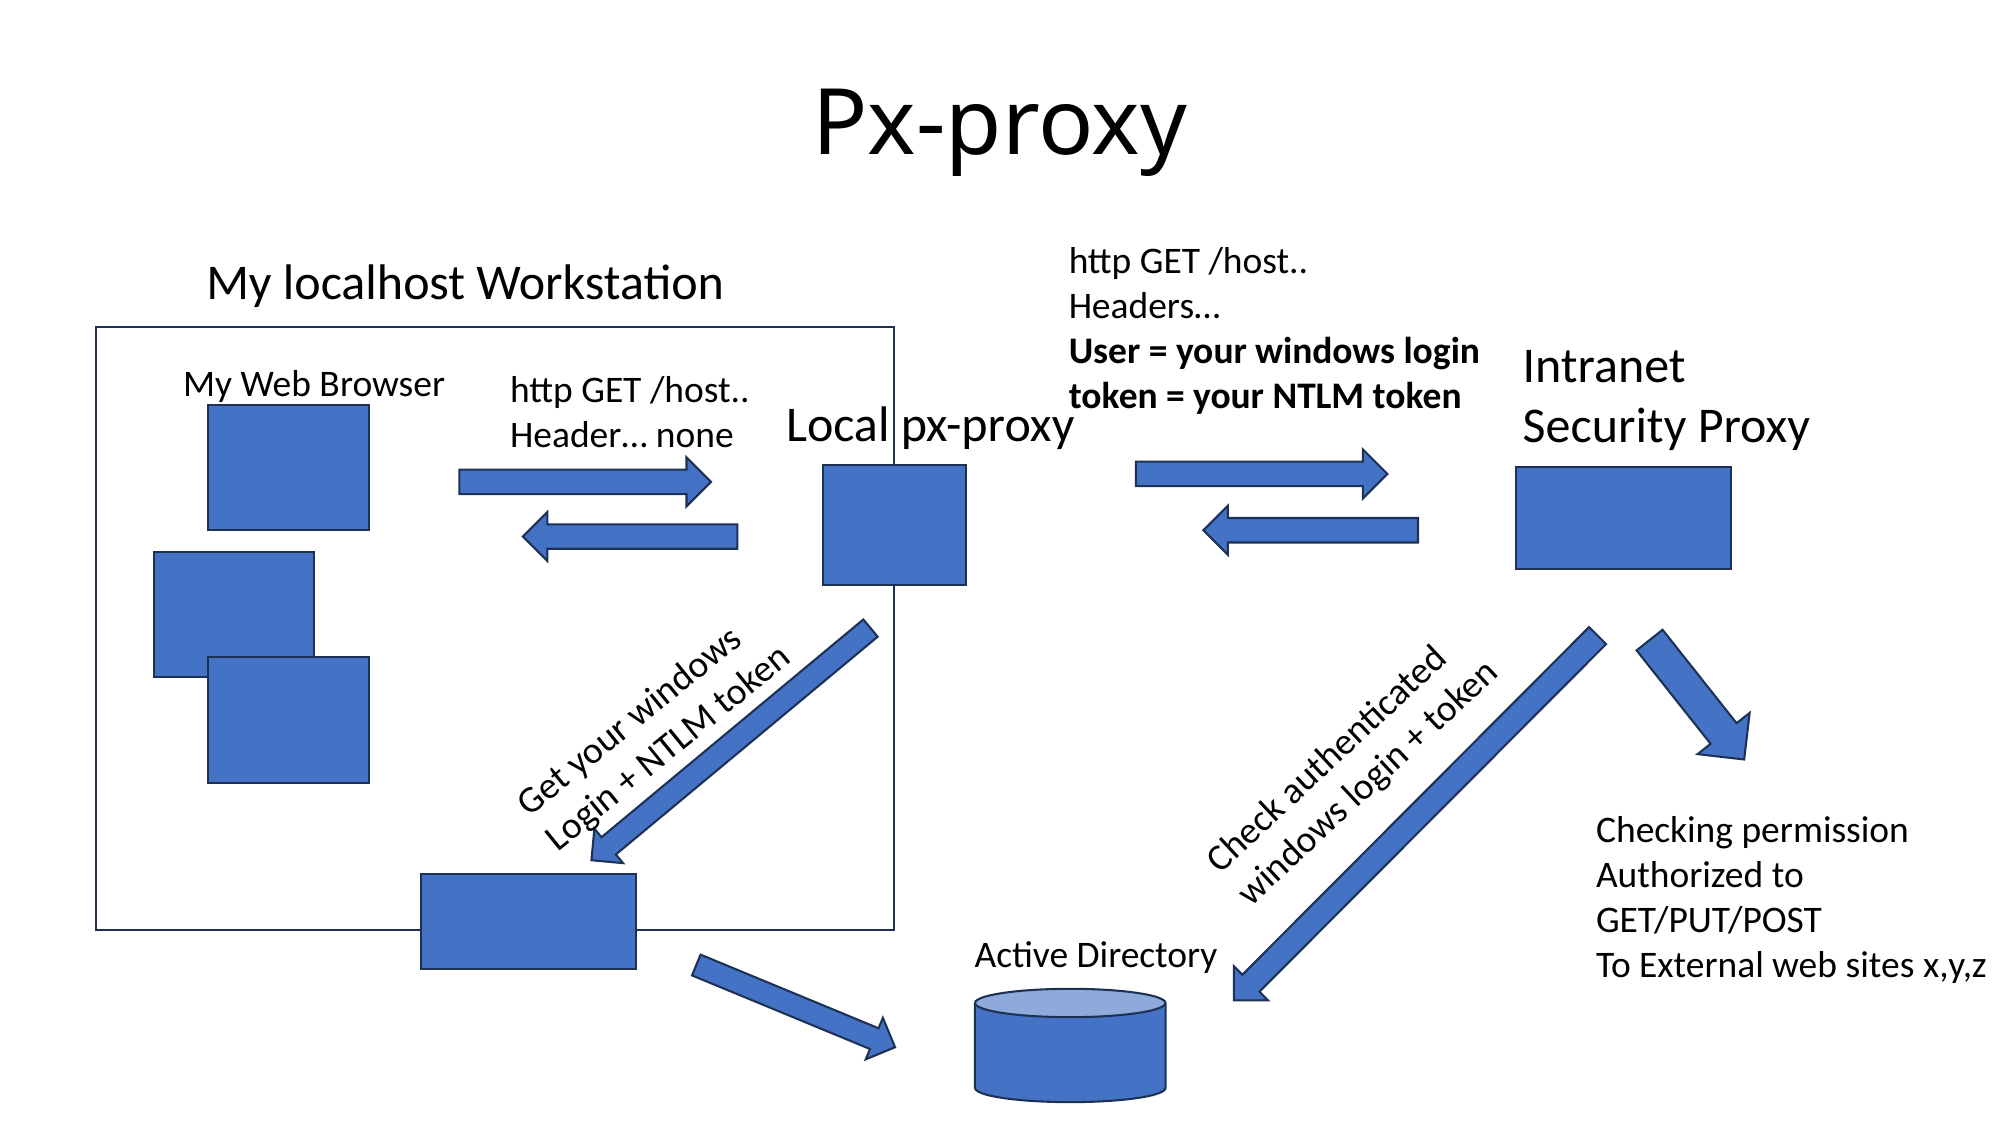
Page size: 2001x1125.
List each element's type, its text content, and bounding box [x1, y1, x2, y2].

text_box Active Directory [959, 923, 1233, 983]
text_box [521, 509, 739, 564]
text_box [1635, 628, 1751, 752]
text_box [420, 873, 637, 970]
text_box [973, 987, 1167, 1104]
title Px-proxy [137, 59, 1863, 190]
text_box Get your windows Login + NTLM token [489, 582, 813, 873]
text_box [690, 953, 897, 1062]
text_box My Web Browser [168, 351, 461, 411]
text_box My localhost Workstation [191, 242, 739, 317]
text_box Intranet Security Proxy [1508, 325, 1826, 460]
text_box [207, 656, 370, 784]
text_box [1515, 466, 1732, 570]
text_box Checking permission Authorized to GET/PUT/POST To External web sites x,y,z [1581, 752, 2000, 993]
text_box [590, 618, 880, 865]
text_box [95, 326, 895, 931]
text_box [1530, 625, 1608, 704]
text_box [458, 463, 713, 509]
text_box [1134, 446, 1389, 501]
text_box [1232, 818, 1435, 1002]
text_box [153, 551, 315, 678]
text_box [1201, 503, 1420, 558]
text_box Check authenticated windows login + token [1178, 598, 1552, 961]
text_box [822, 464, 967, 586]
text_box http GET /host.. Header… none [495, 357, 765, 463]
text_box http GET /host.. Headers… User = your windows login token = your NTLM token [1053, 228, 1496, 424]
text_box Local px-proxy [771, 384, 1090, 460]
